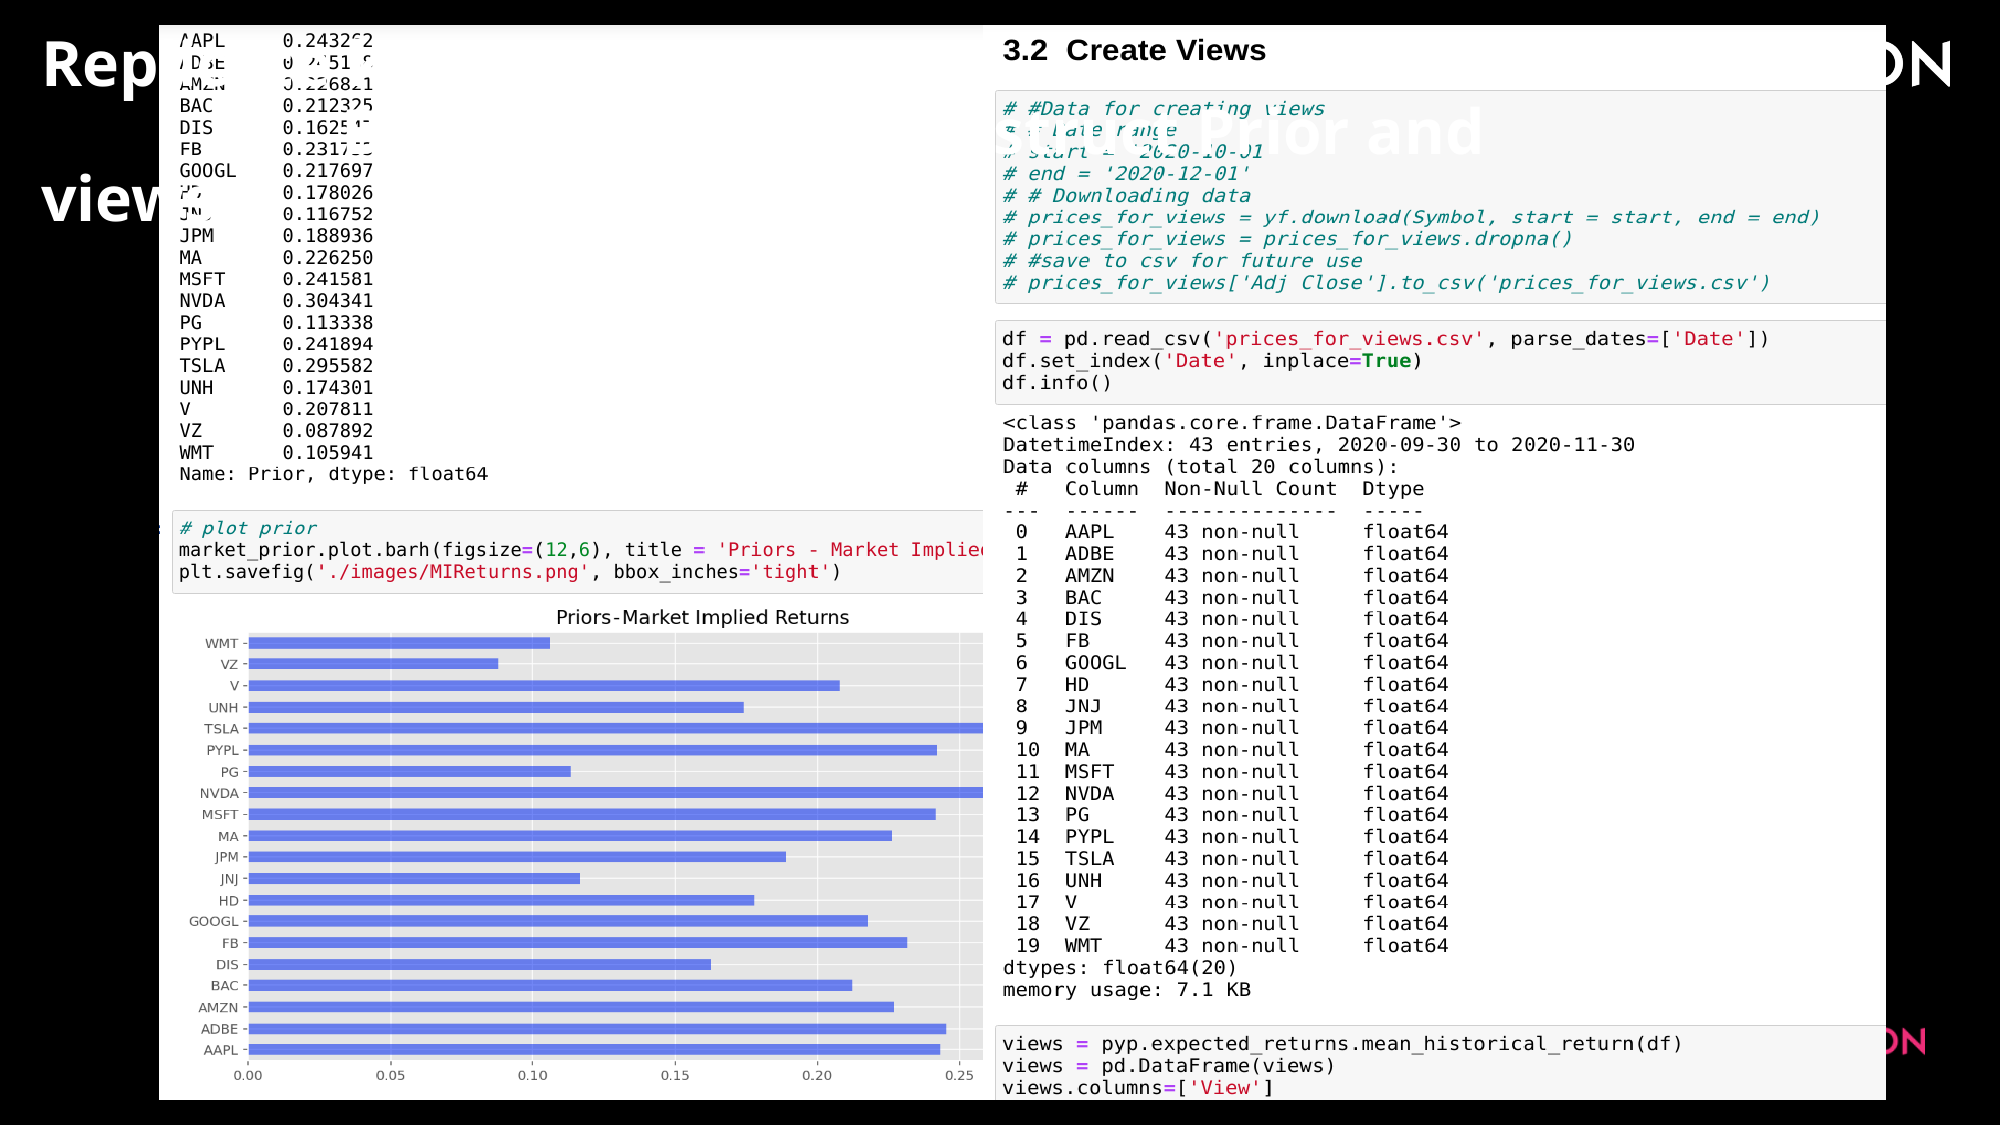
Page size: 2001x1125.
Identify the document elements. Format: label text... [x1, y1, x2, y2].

text_box Replicate key component: Black Litterman Construct Prior and views [34, 25, 159, 243]
picture [159, 24, 1950, 1100]
